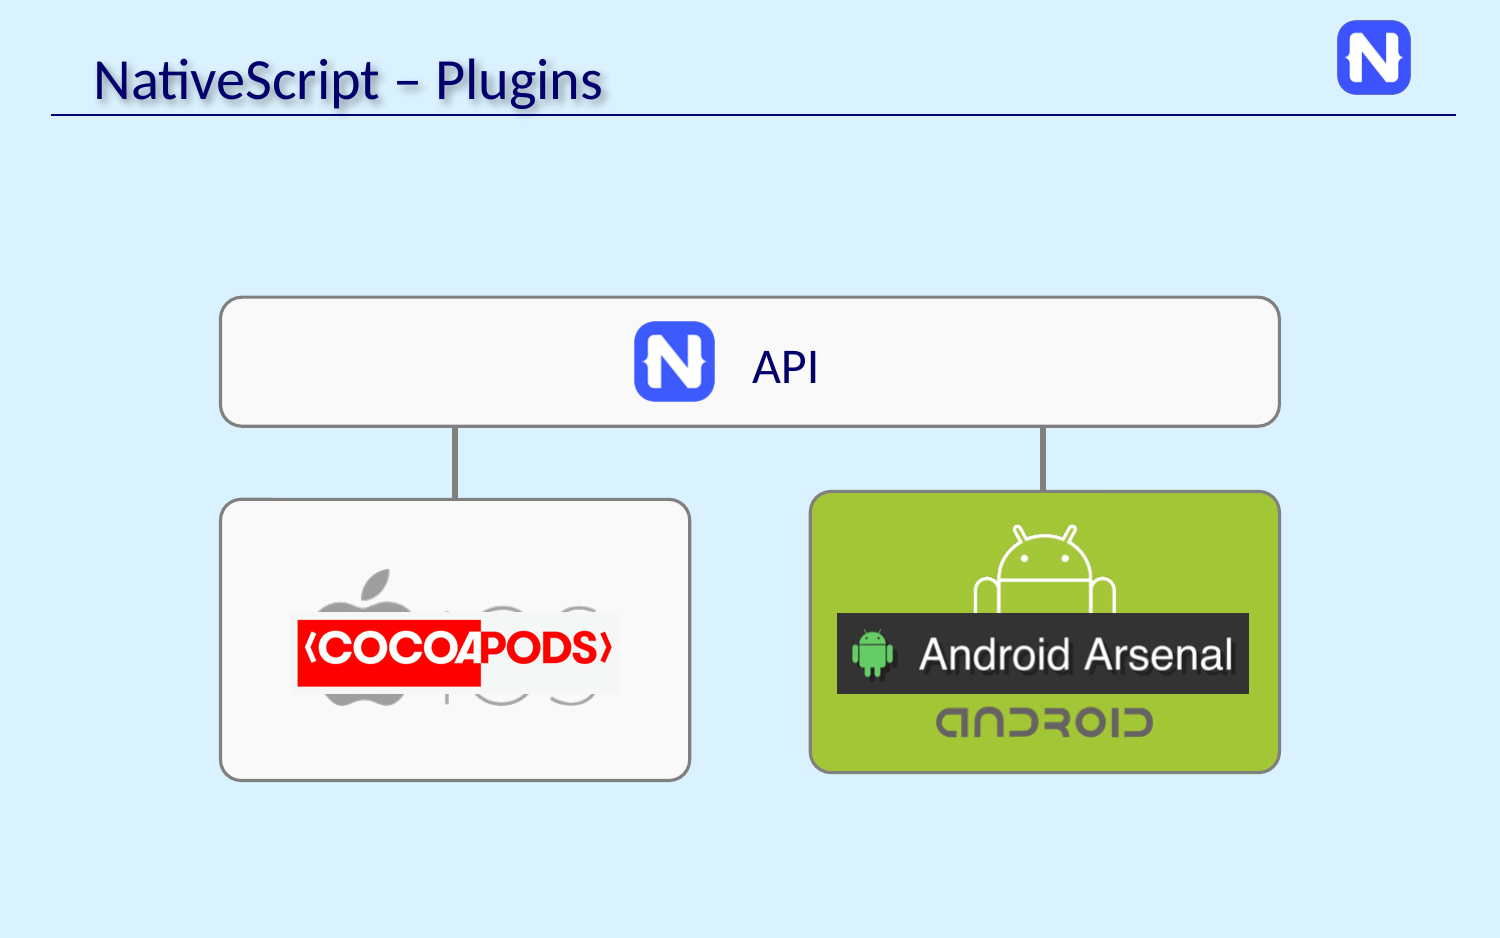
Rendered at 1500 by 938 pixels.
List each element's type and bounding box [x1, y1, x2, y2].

text_box [50, 20, 1457, 129]
text_box [220, 297, 1280, 781]
picture [290, 612, 620, 694]
picture [837, 613, 1249, 694]
